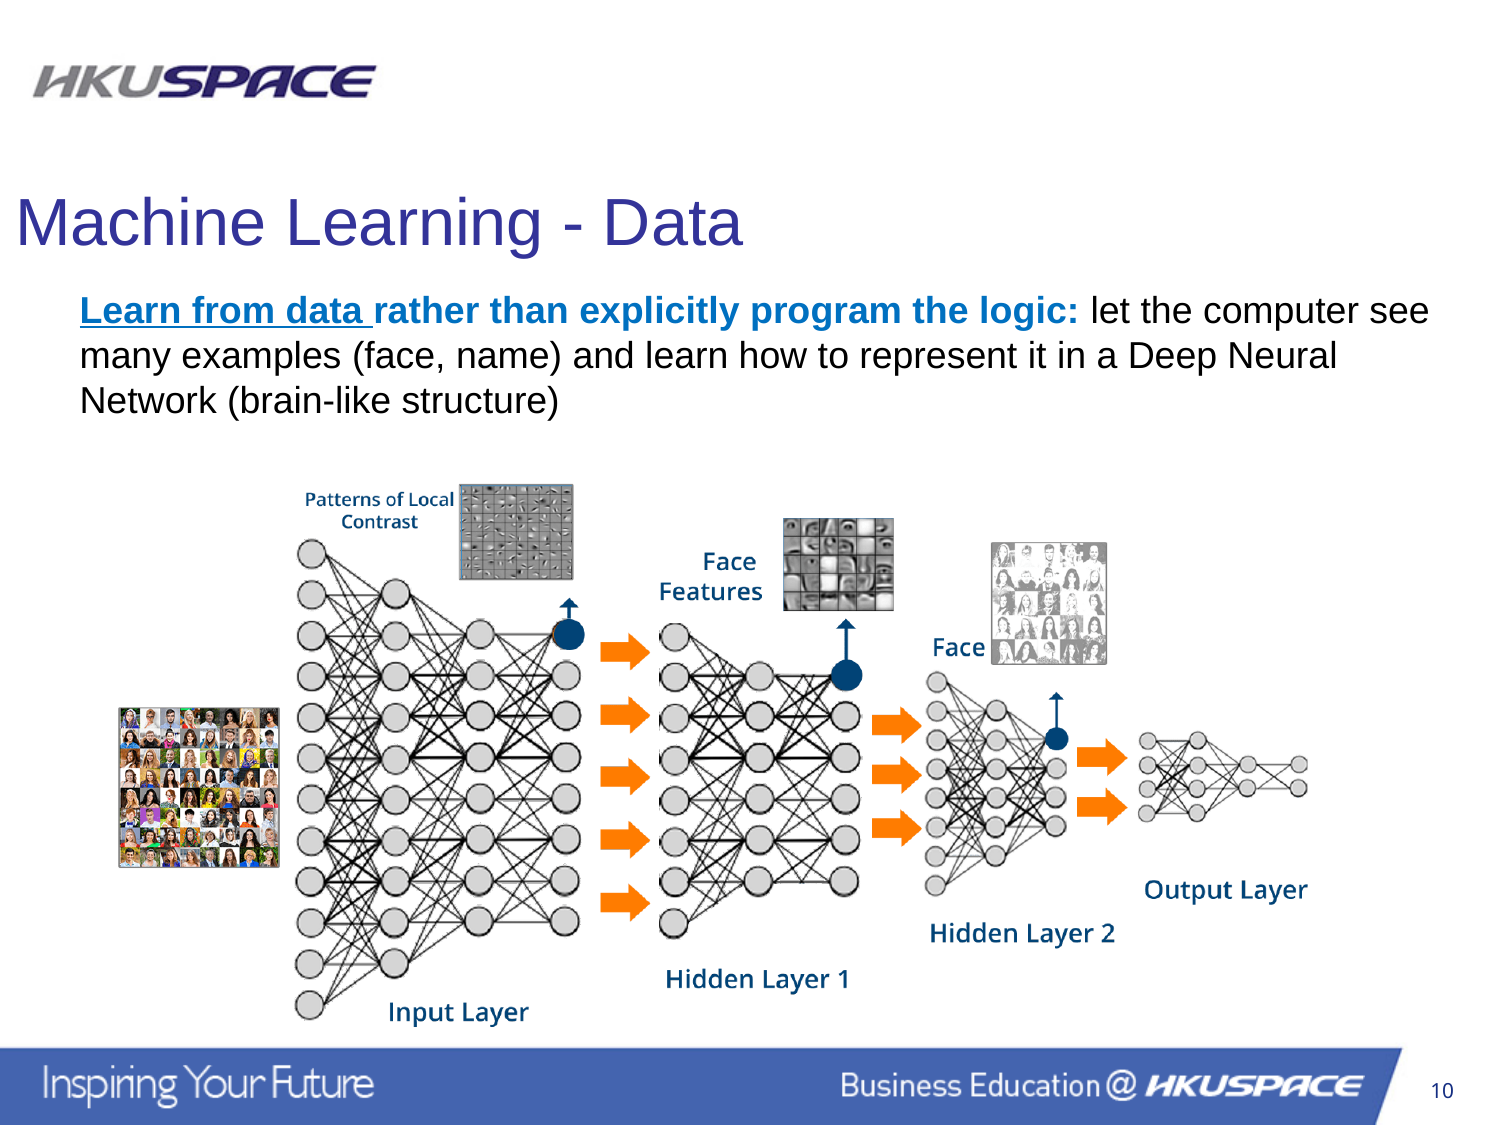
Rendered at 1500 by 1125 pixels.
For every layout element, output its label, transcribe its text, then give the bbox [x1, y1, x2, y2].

slide_number 10 [1415, 1070, 1499, 1125]
text_box Learn from data rather than explicitly program the logic: let the computer see many examples (face, name) and learn how to represent it in a Deep Neural Network (brain-like structure) [64, 278, 1483, 1047]
picture [0, 0, 1500, 1125]
title Machine Learning - Data [0, 101, 1325, 266]
